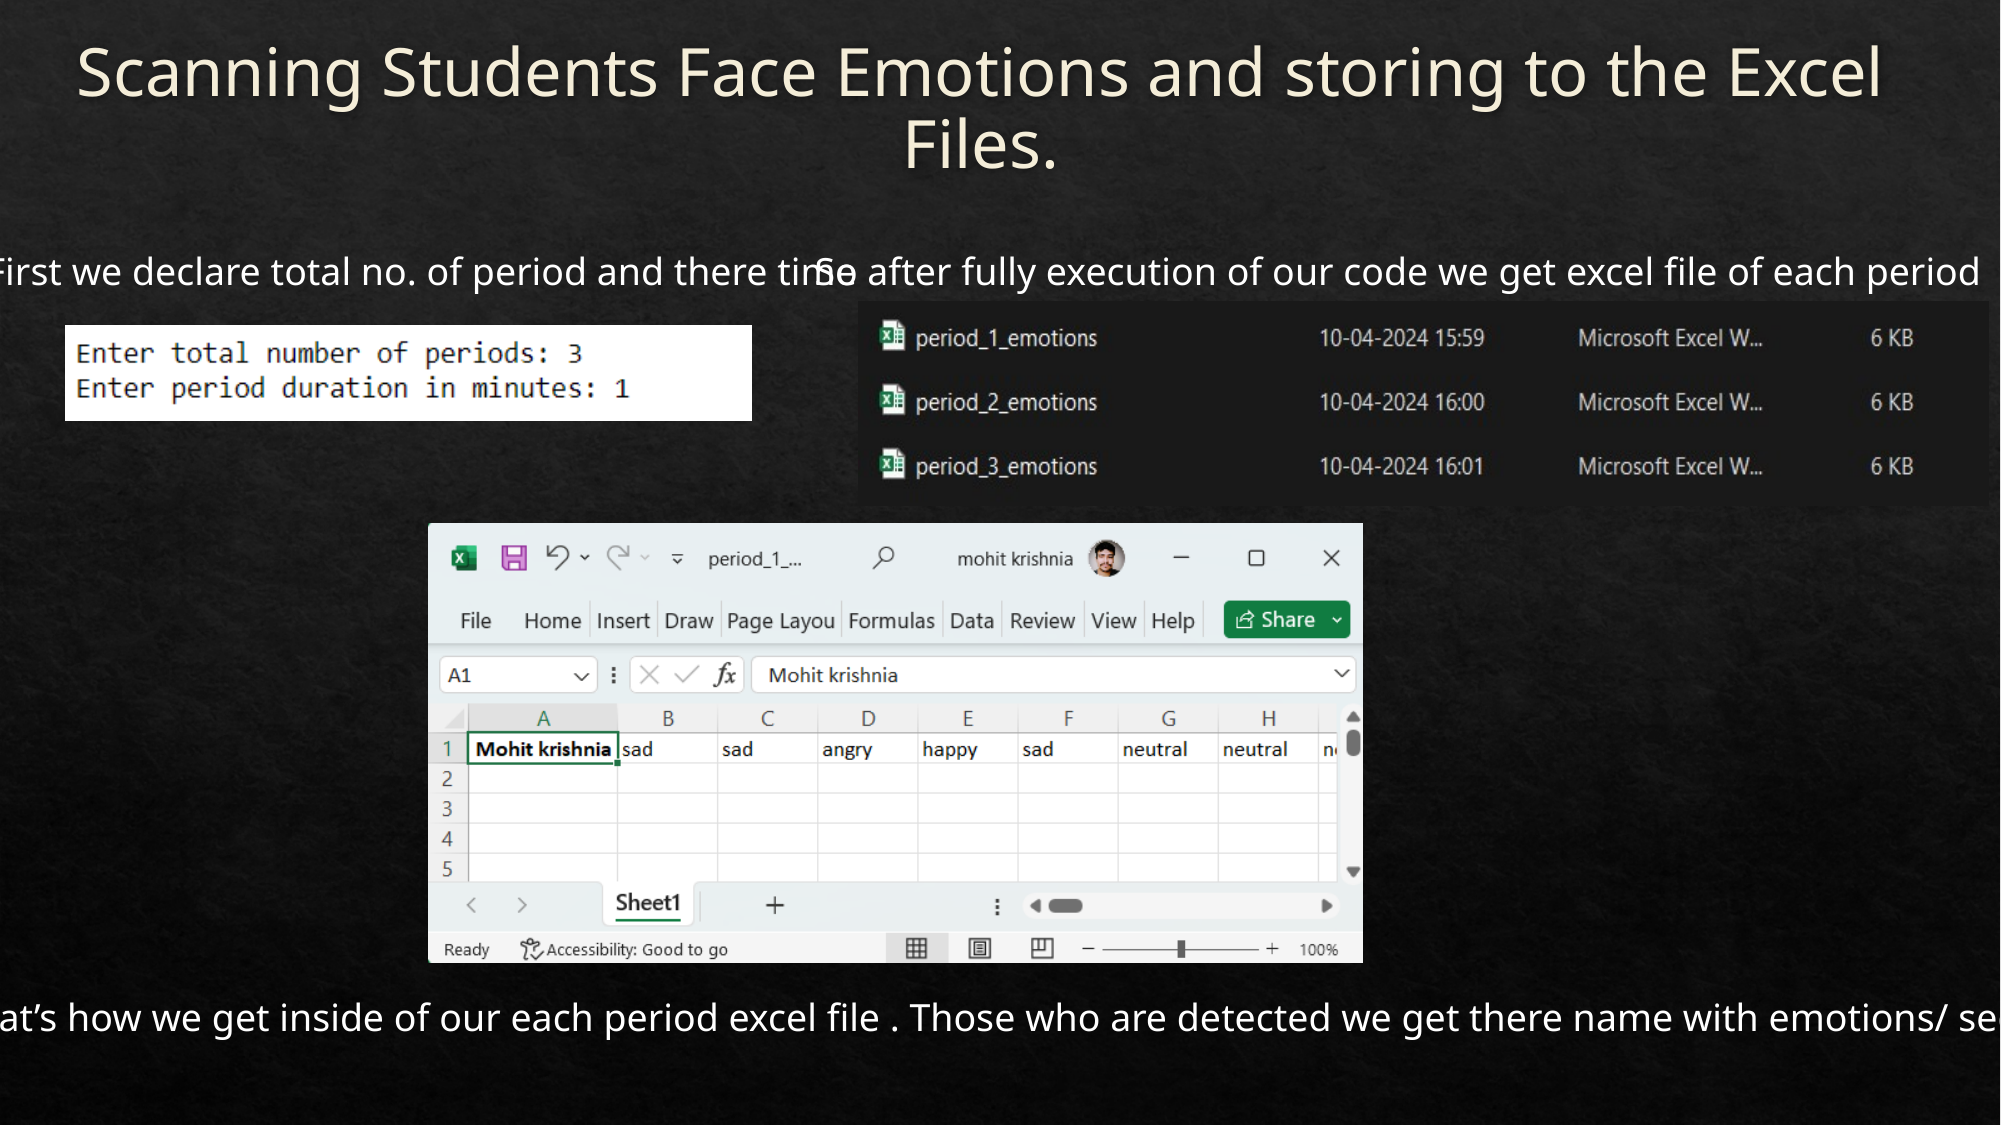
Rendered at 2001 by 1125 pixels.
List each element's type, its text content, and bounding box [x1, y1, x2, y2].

text_box So after fully execution of our code we get excel file of each period [799, 240, 2000, 301]
text_box First we declare total no. of period and there time [0, 240, 799, 301]
picture [858, 300, 1989, 507]
text_box So that’s how we get inside of our each period excel file . Those who are detected we get there name with emotions/ second [0, 986, 2000, 1047]
picture [428, 523, 1363, 963]
picture [65, 325, 752, 422]
title Scanning Students Face Emotions and storing to the Excel Files. [18, 14, 1945, 209]
